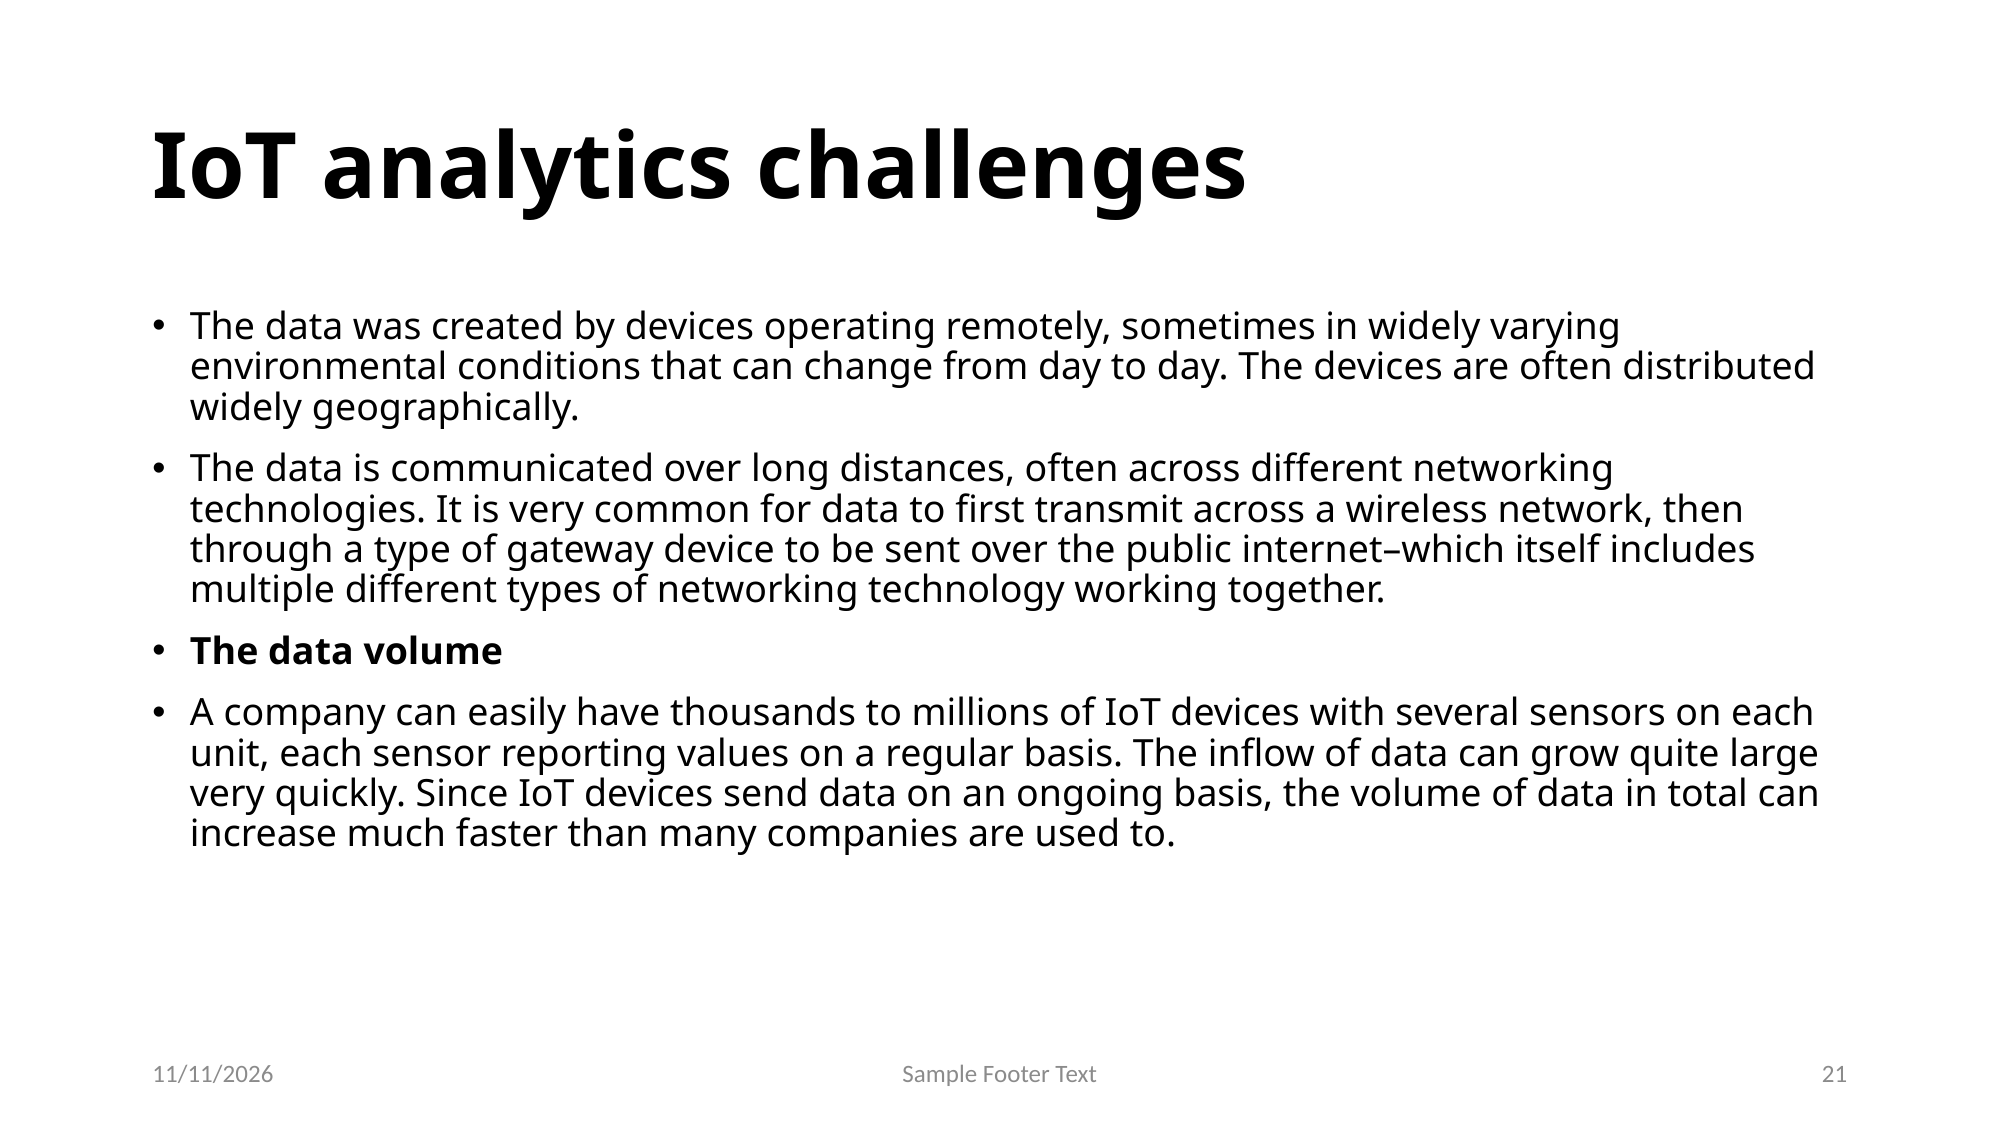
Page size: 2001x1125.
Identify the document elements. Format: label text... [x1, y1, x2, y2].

slide_number 21 [1412, 1042, 1863, 1103]
footer Sample Footer Text [662, 1042, 1338, 1103]
title IoT analytics challenges [137, 59, 1863, 278]
list The data was created by devices operating remotely, sometimes in widely varying environmental conditions that can change from day to day. The devices are often distributed widely geographically. The data is communicated over long distances, often across different networking technologies. It is very common for data to first transmit across a wireless network, then through a type of gateway device to be sent over the public internet–which itself includes multiple different types of networking technology working together. The data volume A company can easily have thousands to millions of IoT devices with several sensors on each unit, each sensor reporting values on a regular basis. The inflow of data can grow quite large very quickly. Since IoT devices send data on an ongoing basis, the volume of data in total can increase much faster than many companies are used to. [137, 299, 1863, 1014]
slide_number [137, 1042, 588, 1103]
